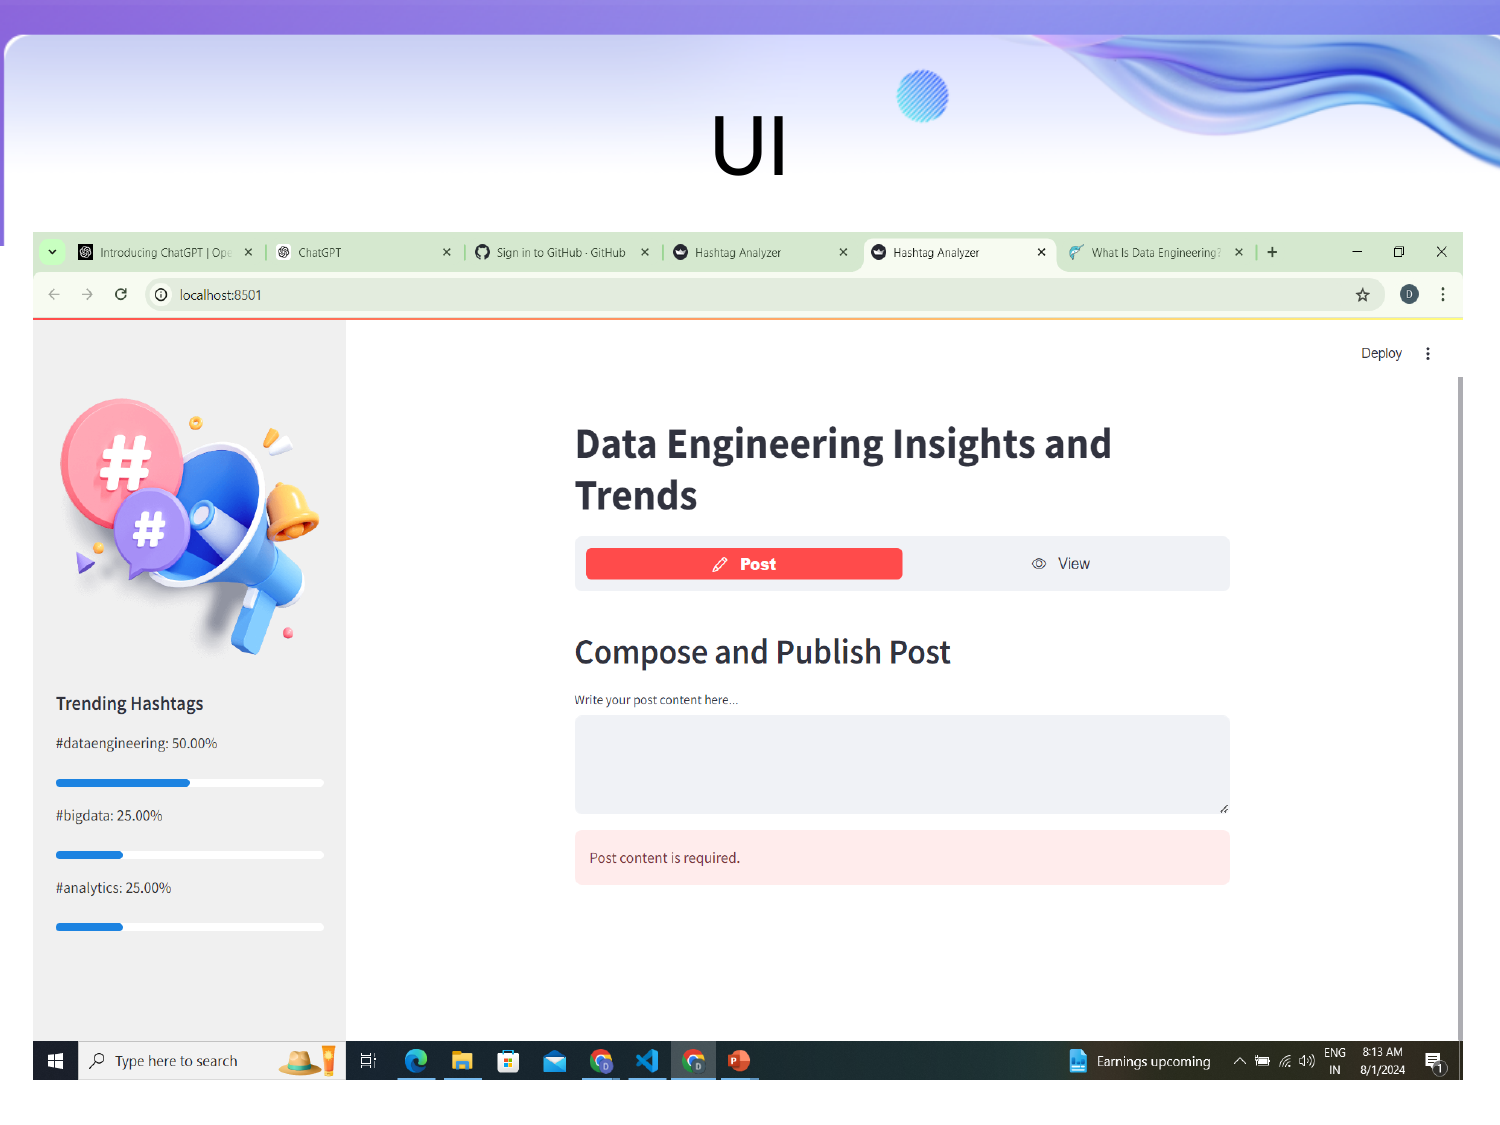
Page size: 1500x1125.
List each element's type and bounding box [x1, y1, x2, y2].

picture [0, 0, 1500, 246]
list [33, 232, 1463, 1081]
